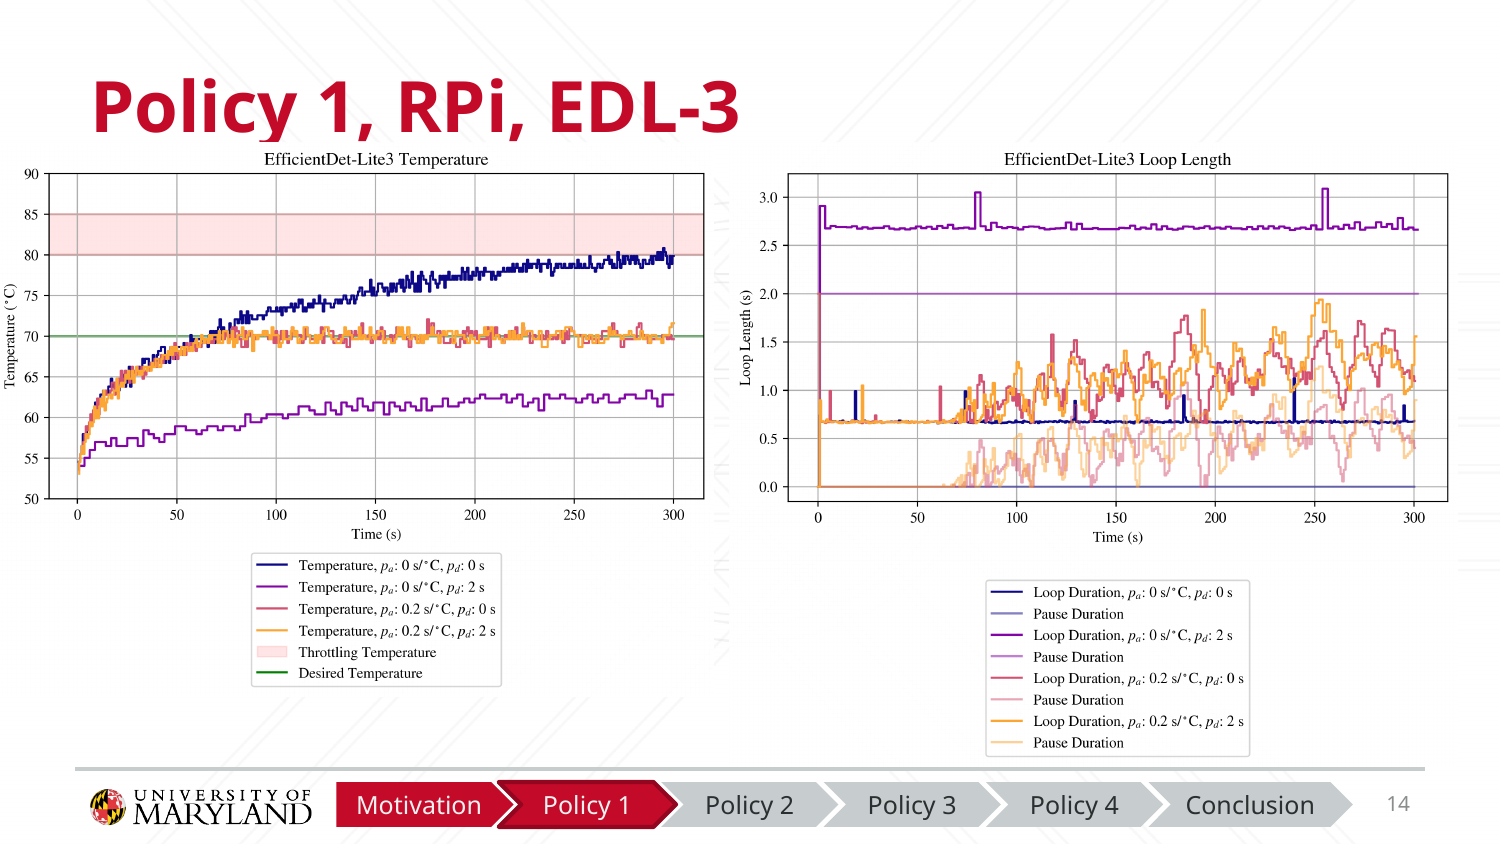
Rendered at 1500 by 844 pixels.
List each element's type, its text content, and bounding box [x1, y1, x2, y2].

slide_number 13 [1355, 782, 1425, 827]
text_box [336, 781, 1354, 828]
picture [0, 142, 714, 698]
title Policy 1, RPi, EDL-3 [75, 33, 1425, 175]
picture [729, 142, 1459, 768]
picture [78, 771, 329, 842]
